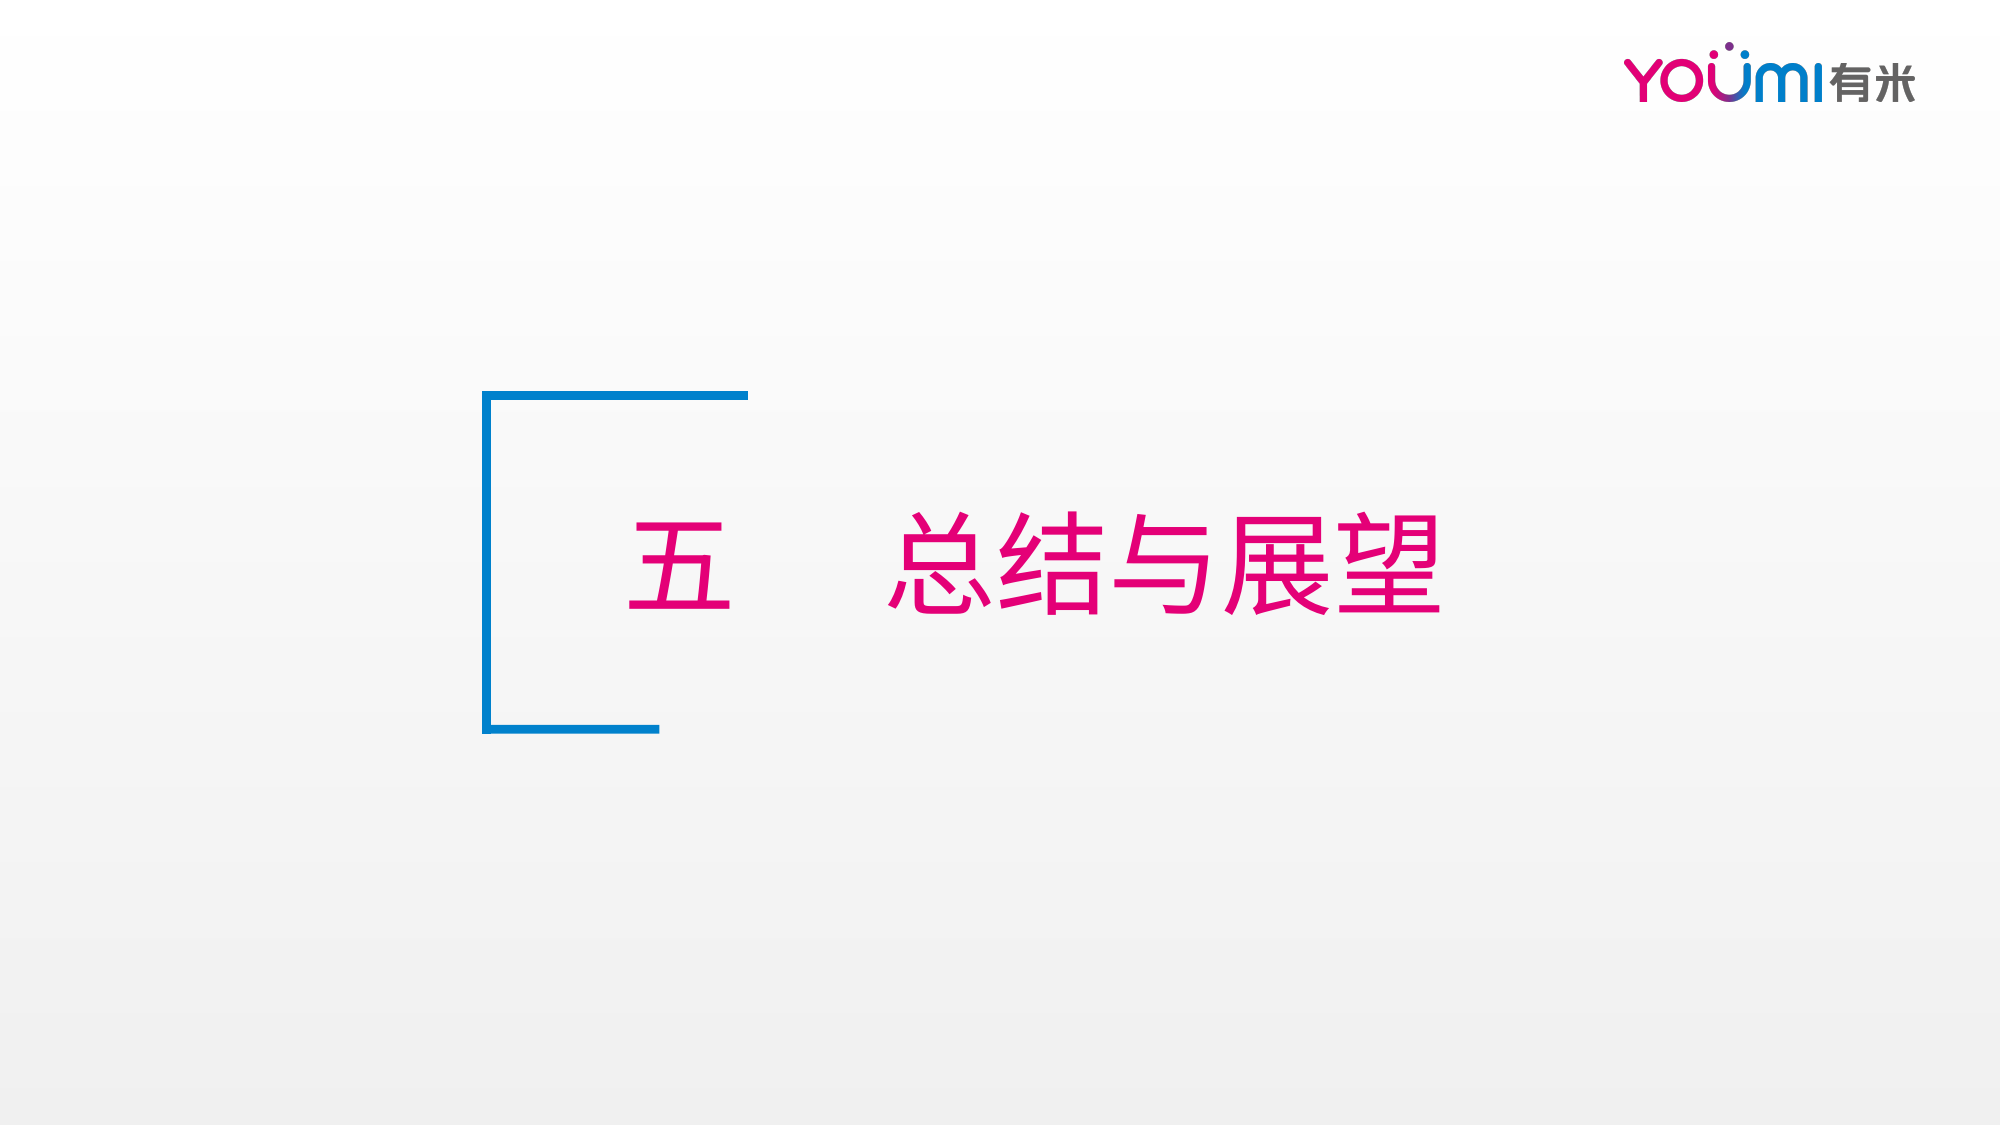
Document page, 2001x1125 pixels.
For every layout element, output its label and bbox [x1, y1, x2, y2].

picture [1624, 42, 1915, 102]
text_box [482, 391, 748, 734]
text_box [748, 486, 1495, 639]
